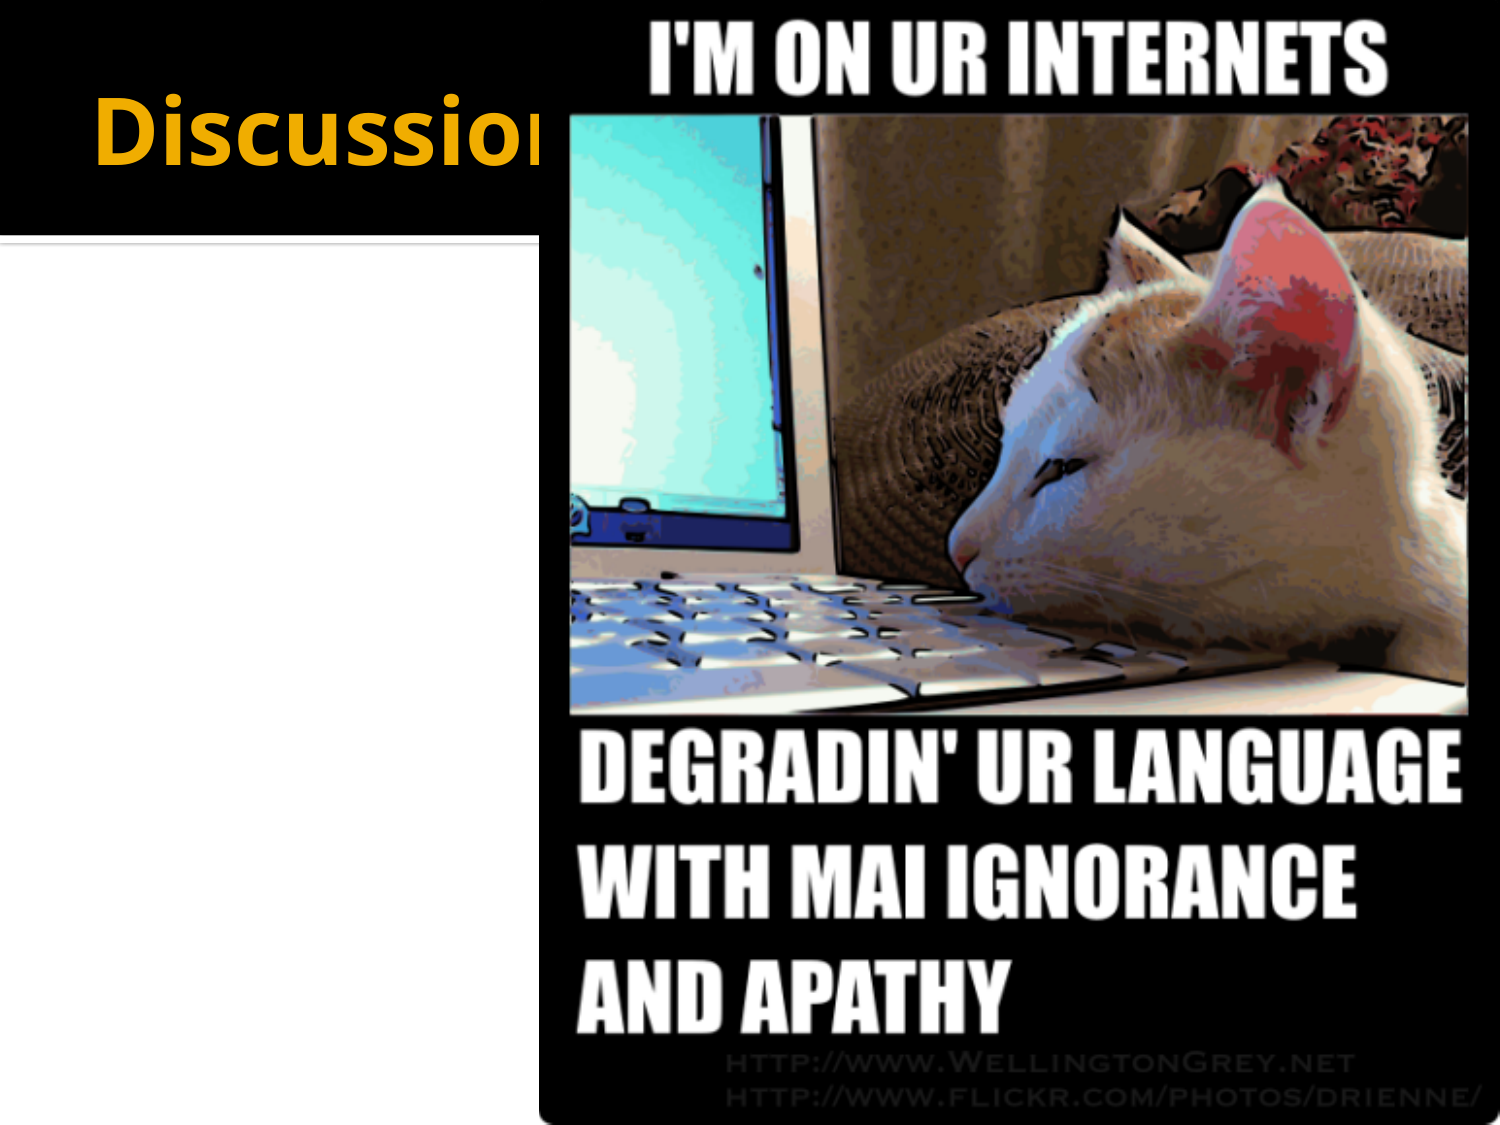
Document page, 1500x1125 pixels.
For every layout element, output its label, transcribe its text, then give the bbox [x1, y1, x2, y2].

picture [539, 0, 1500, 1125]
title Discussion [75, 25, 533, 231]
